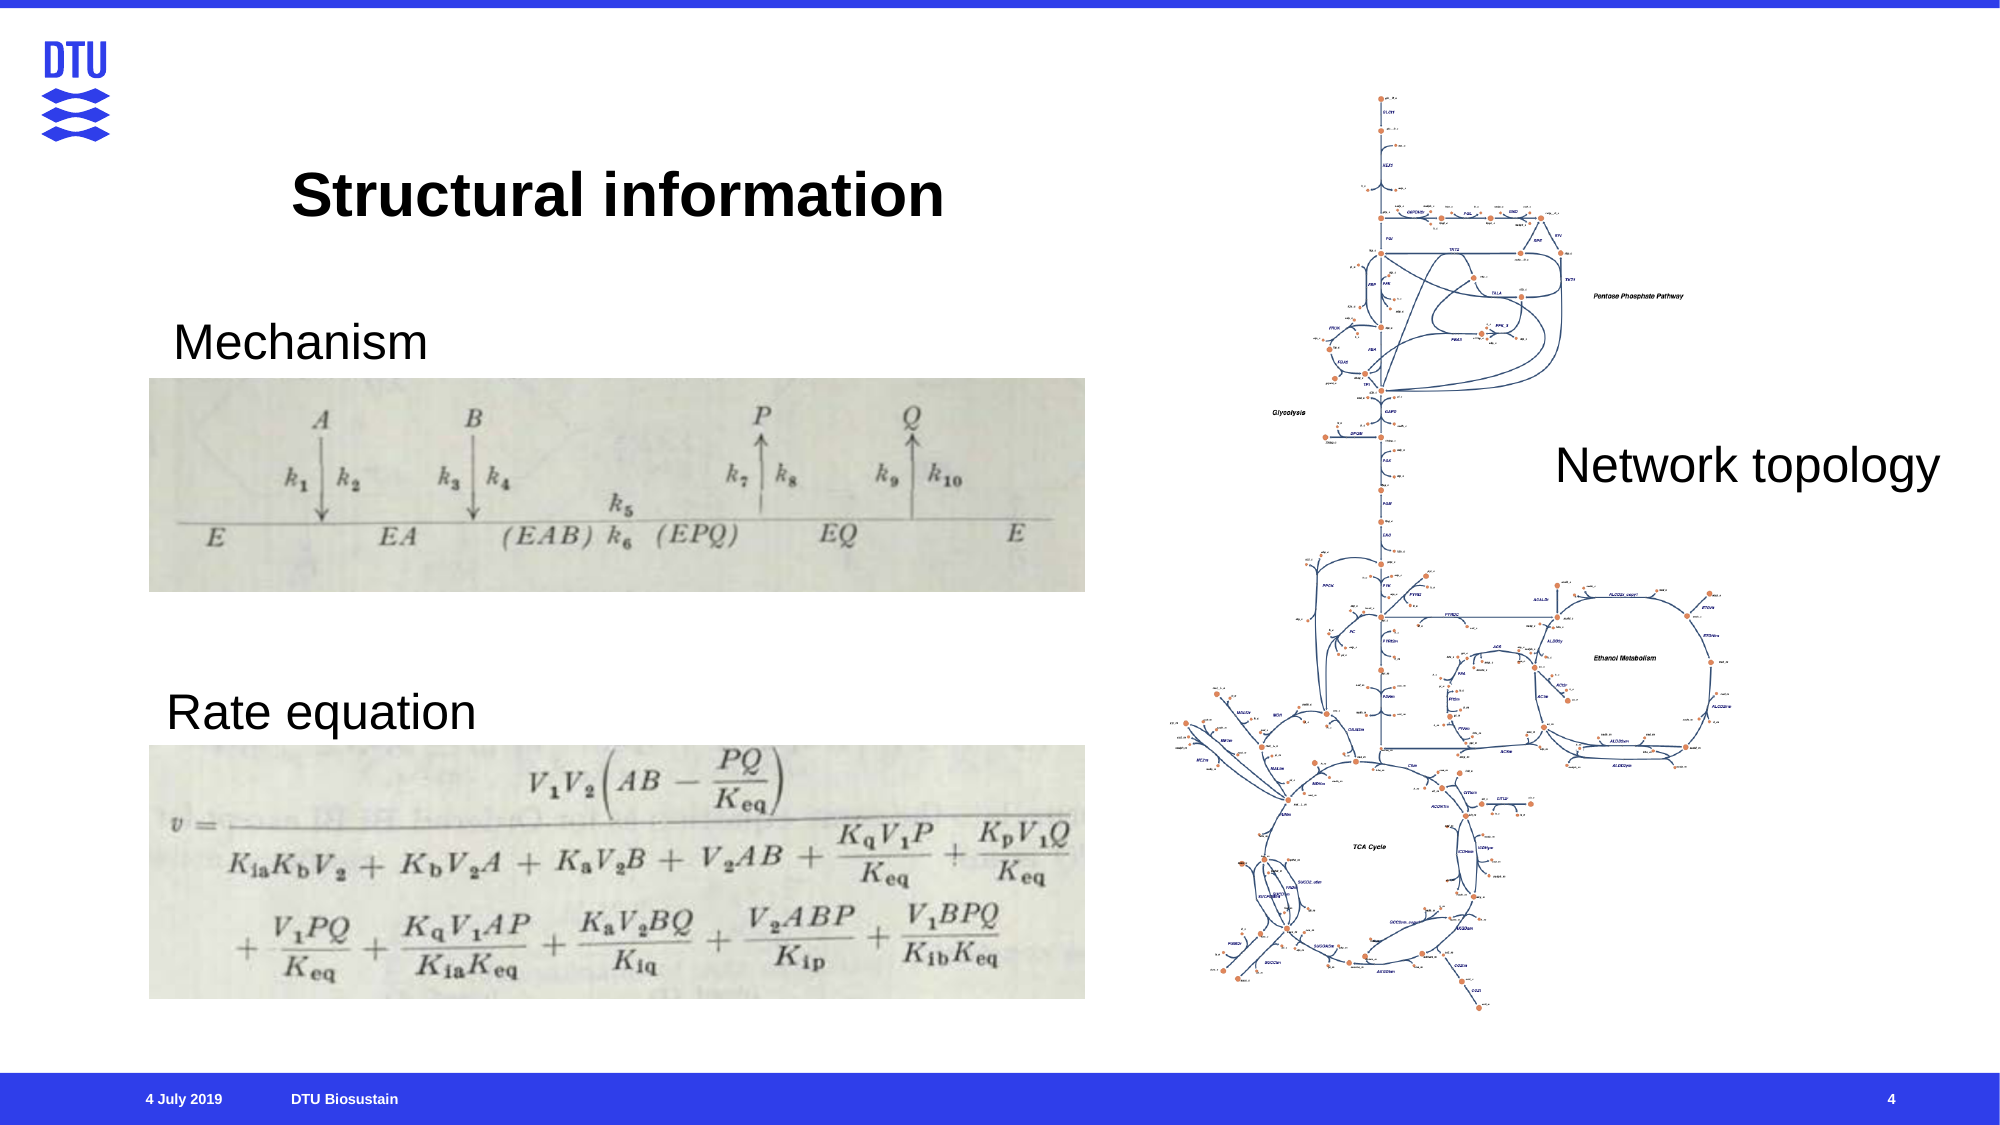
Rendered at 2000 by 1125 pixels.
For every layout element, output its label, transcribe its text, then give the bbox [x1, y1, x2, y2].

text_box Mechanism [173, 309, 670, 370]
picture [149, 378, 1086, 593]
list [1141, 89, 1741, 1019]
picture [149, 745, 1086, 999]
text_box Rate equation [166, 679, 592, 740]
slide_number 4 [1887, 1073, 1959, 1125]
title Structural information [291, 69, 1819, 230]
text_box Network topology [1746, 432, 1959, 493]
